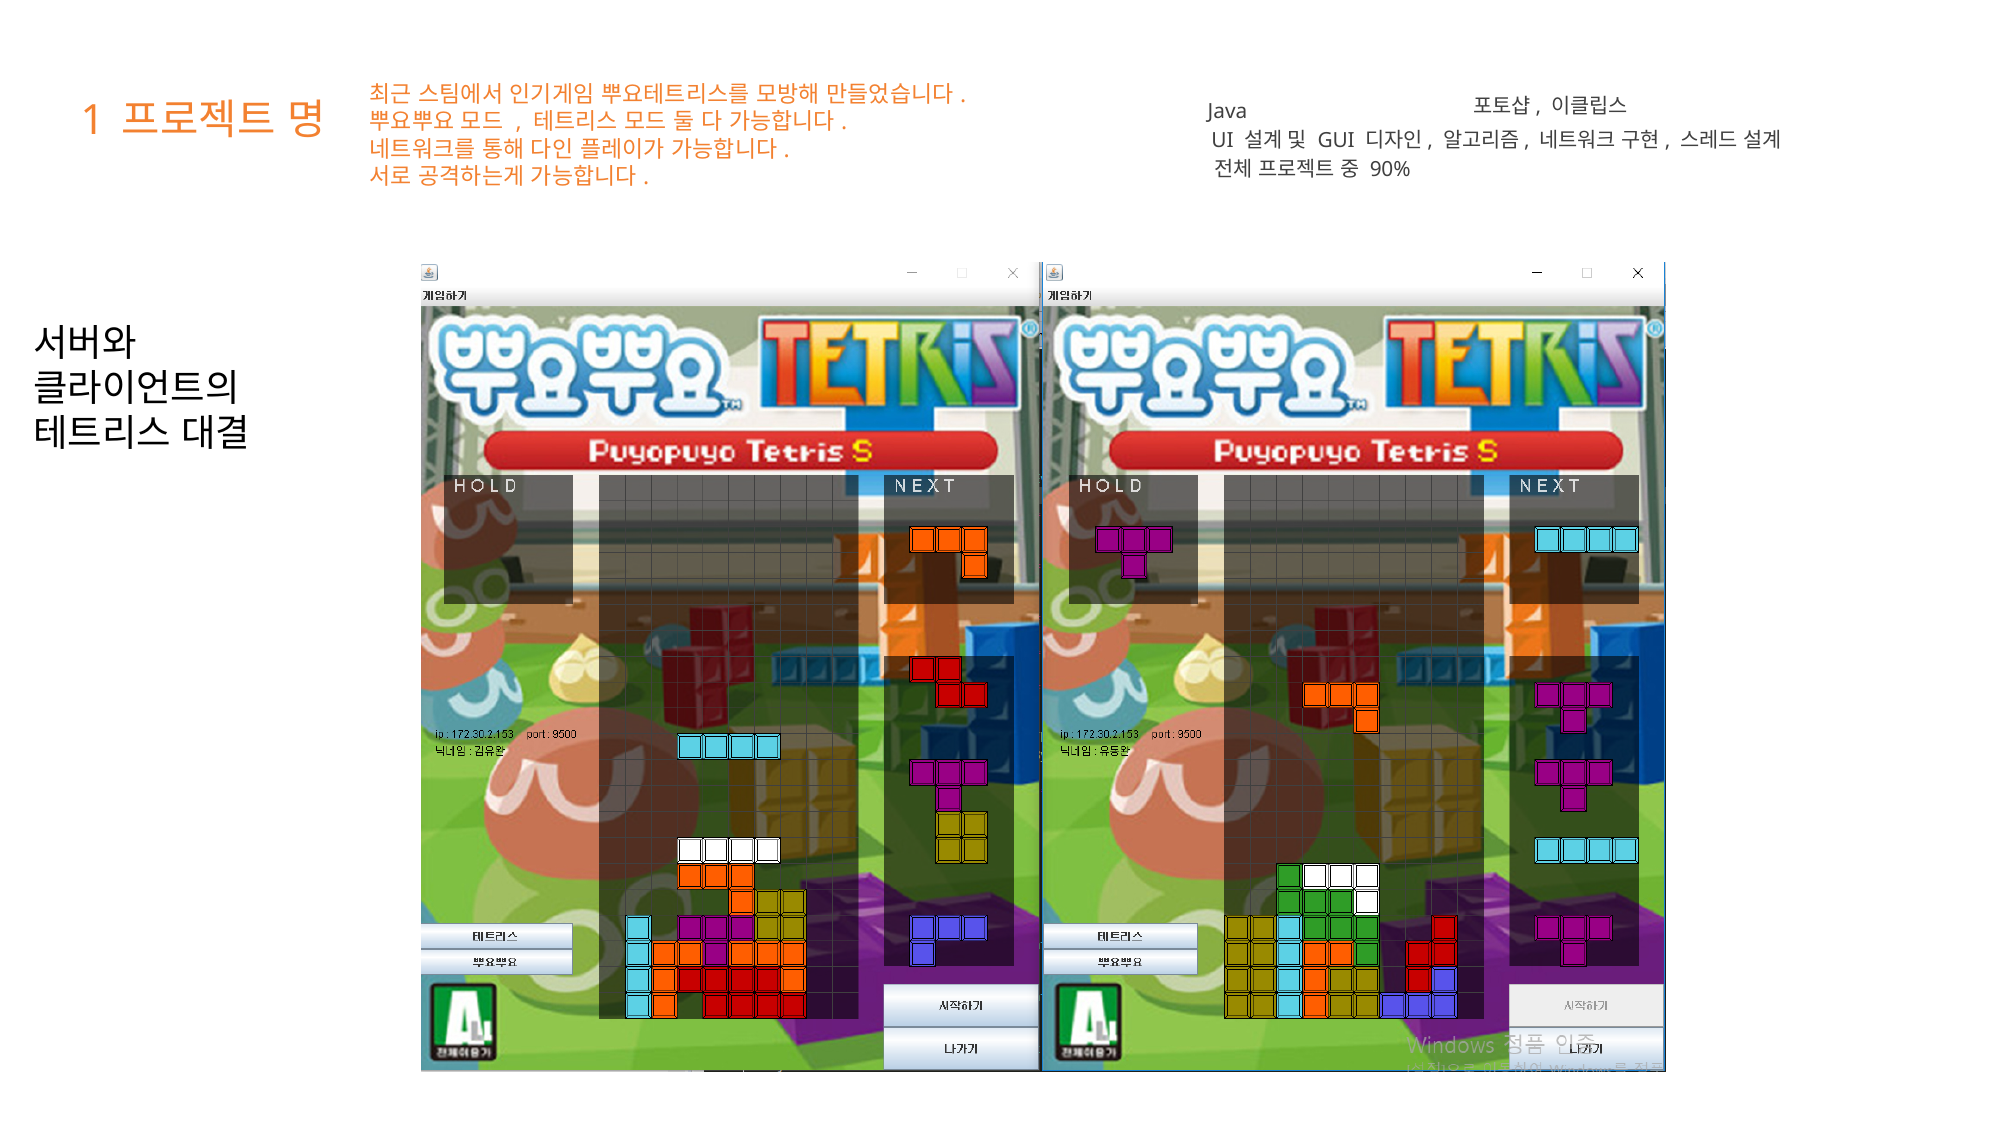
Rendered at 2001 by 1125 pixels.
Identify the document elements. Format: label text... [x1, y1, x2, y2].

text_box 1 [65, 85, 106, 151]
text_box 포토샵, 이클립스 [1458, 85, 1643, 126]
text_box UI 설계 및 GUI 디자인, 알고리즘, 네트워크 구현, 스레드 설계 [1196, 118, 1797, 159]
picture [421, 262, 1666, 1072]
text_box 서버와 클라이언트의 테트리스 대결 [18, 311, 369, 462]
text_box 전체 프로젝트 중 90% [1199, 147, 1426, 188]
text_box 최근 스팀에서 인기게임 뿌요테트리스를 모방해 만들었습니다. 뿌요뿌요 모드 , 테트리스 모드 둘 다 가능합니다. 네트워크를 통해 다인 플레이가 가능합니다. 서로 공격하는게 가능합니다. [354, 71, 1166, 197]
text_box 프로젝트 명 [106, 85, 341, 151]
text_box Java [1192, 89, 1263, 130]
